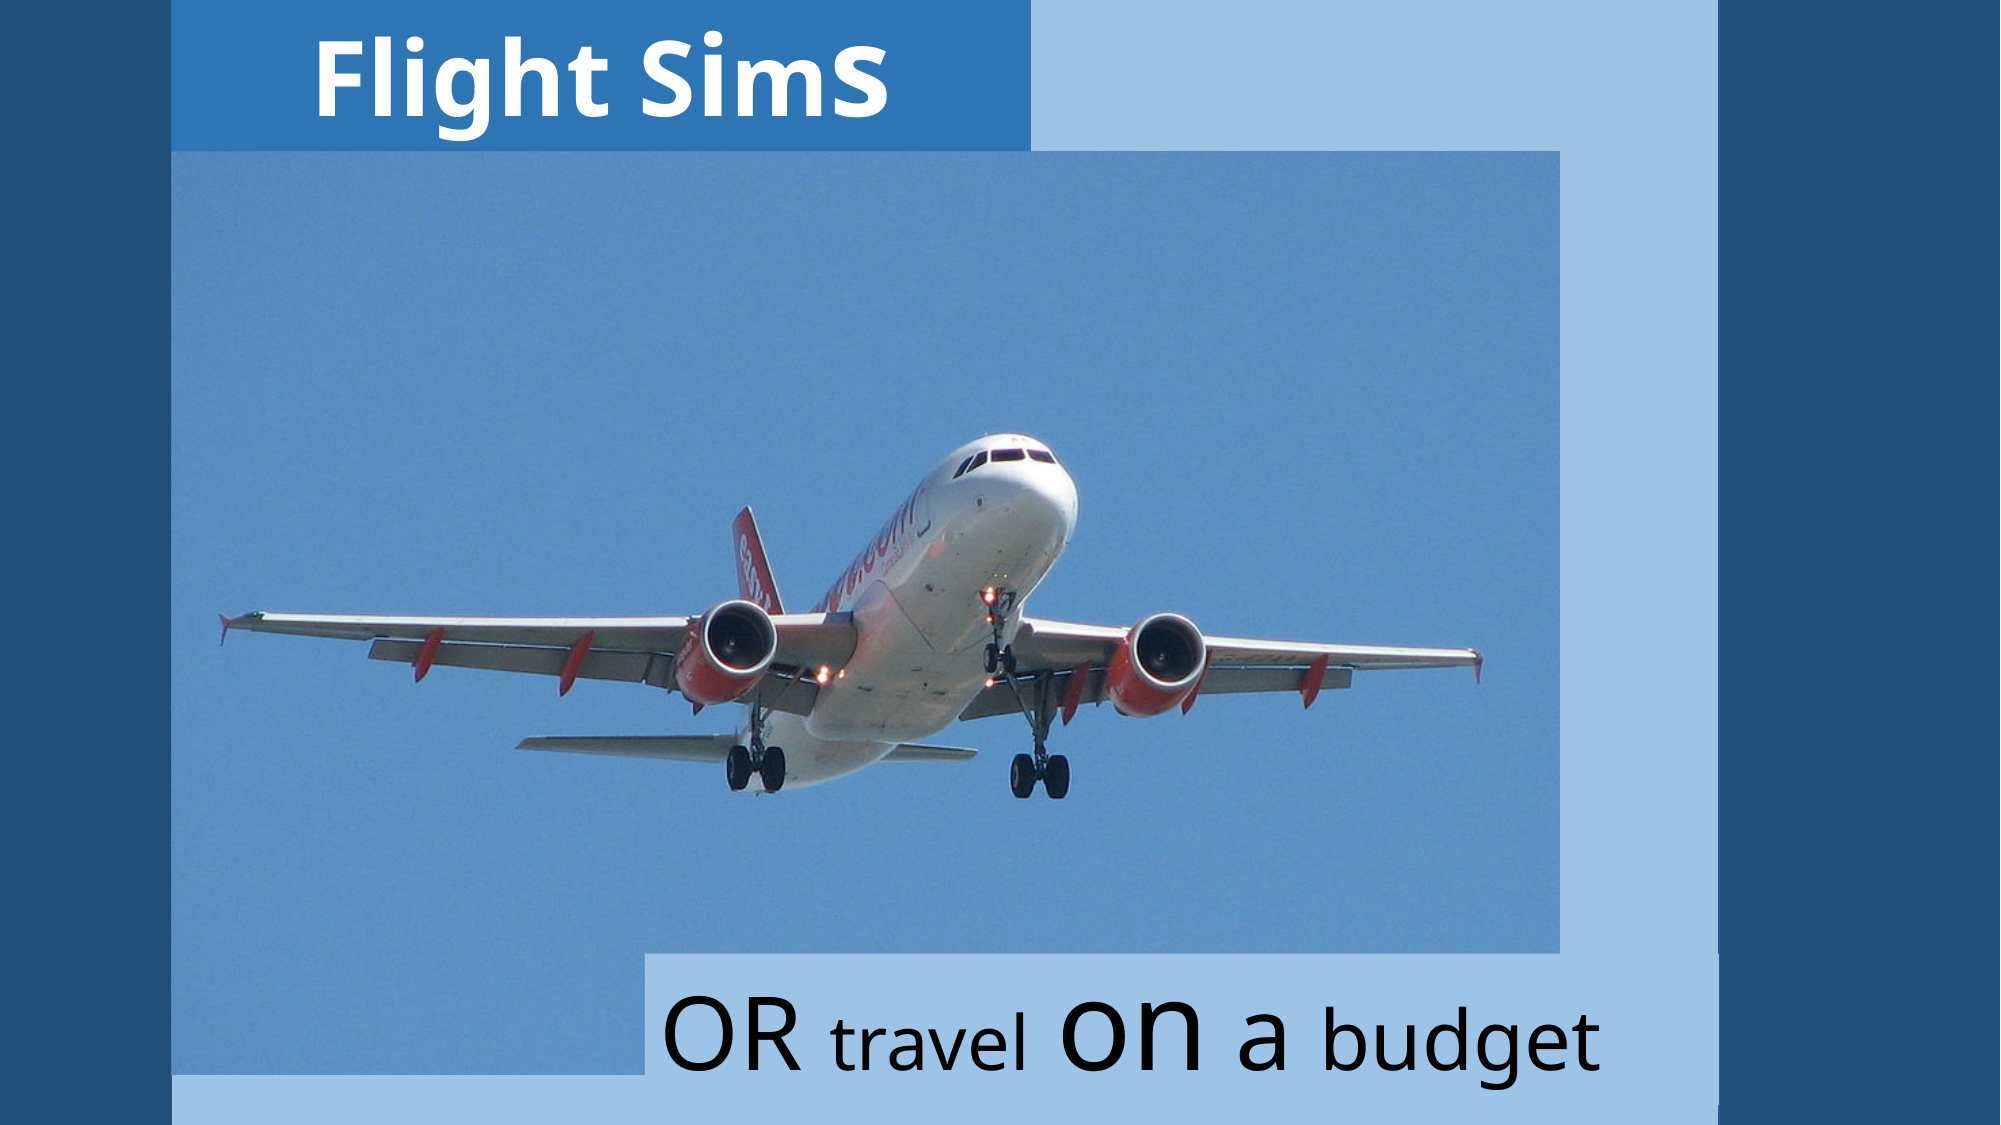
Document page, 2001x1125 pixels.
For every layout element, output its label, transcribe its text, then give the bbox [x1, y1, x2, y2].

text_box [1031, 0, 1718, 953]
text_box [0, 0, 172, 1125]
text_box Flight Sims [172, 0, 1031, 151]
text_box [172, 1075, 1718, 1125]
title OR travel on a budget [644, 953, 1719, 1105]
text_box [1718, 0, 2000, 1125]
picture [170, 151, 1560, 1075]
